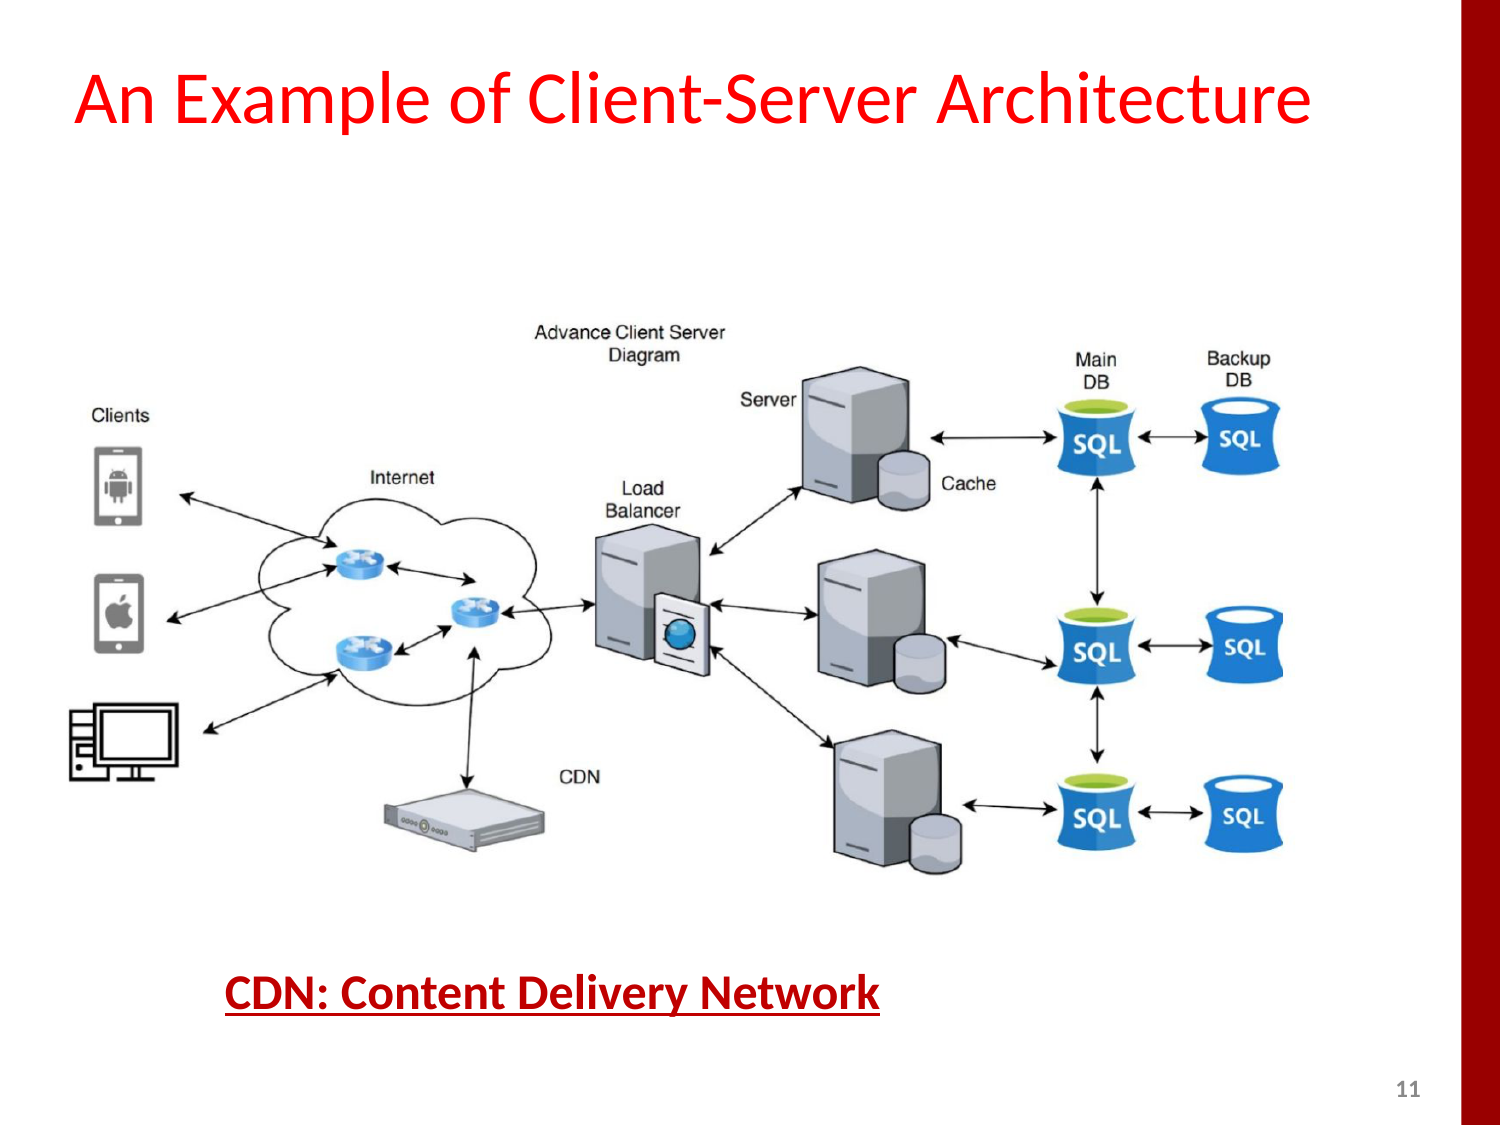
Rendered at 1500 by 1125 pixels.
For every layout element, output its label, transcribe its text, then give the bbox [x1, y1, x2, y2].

text_box CDN: Content Delivery Network [210, 952, 896, 1027]
title An Example of Client-Server Architecture [59, 30, 1412, 156]
picture [0, 290, 1377, 888]
